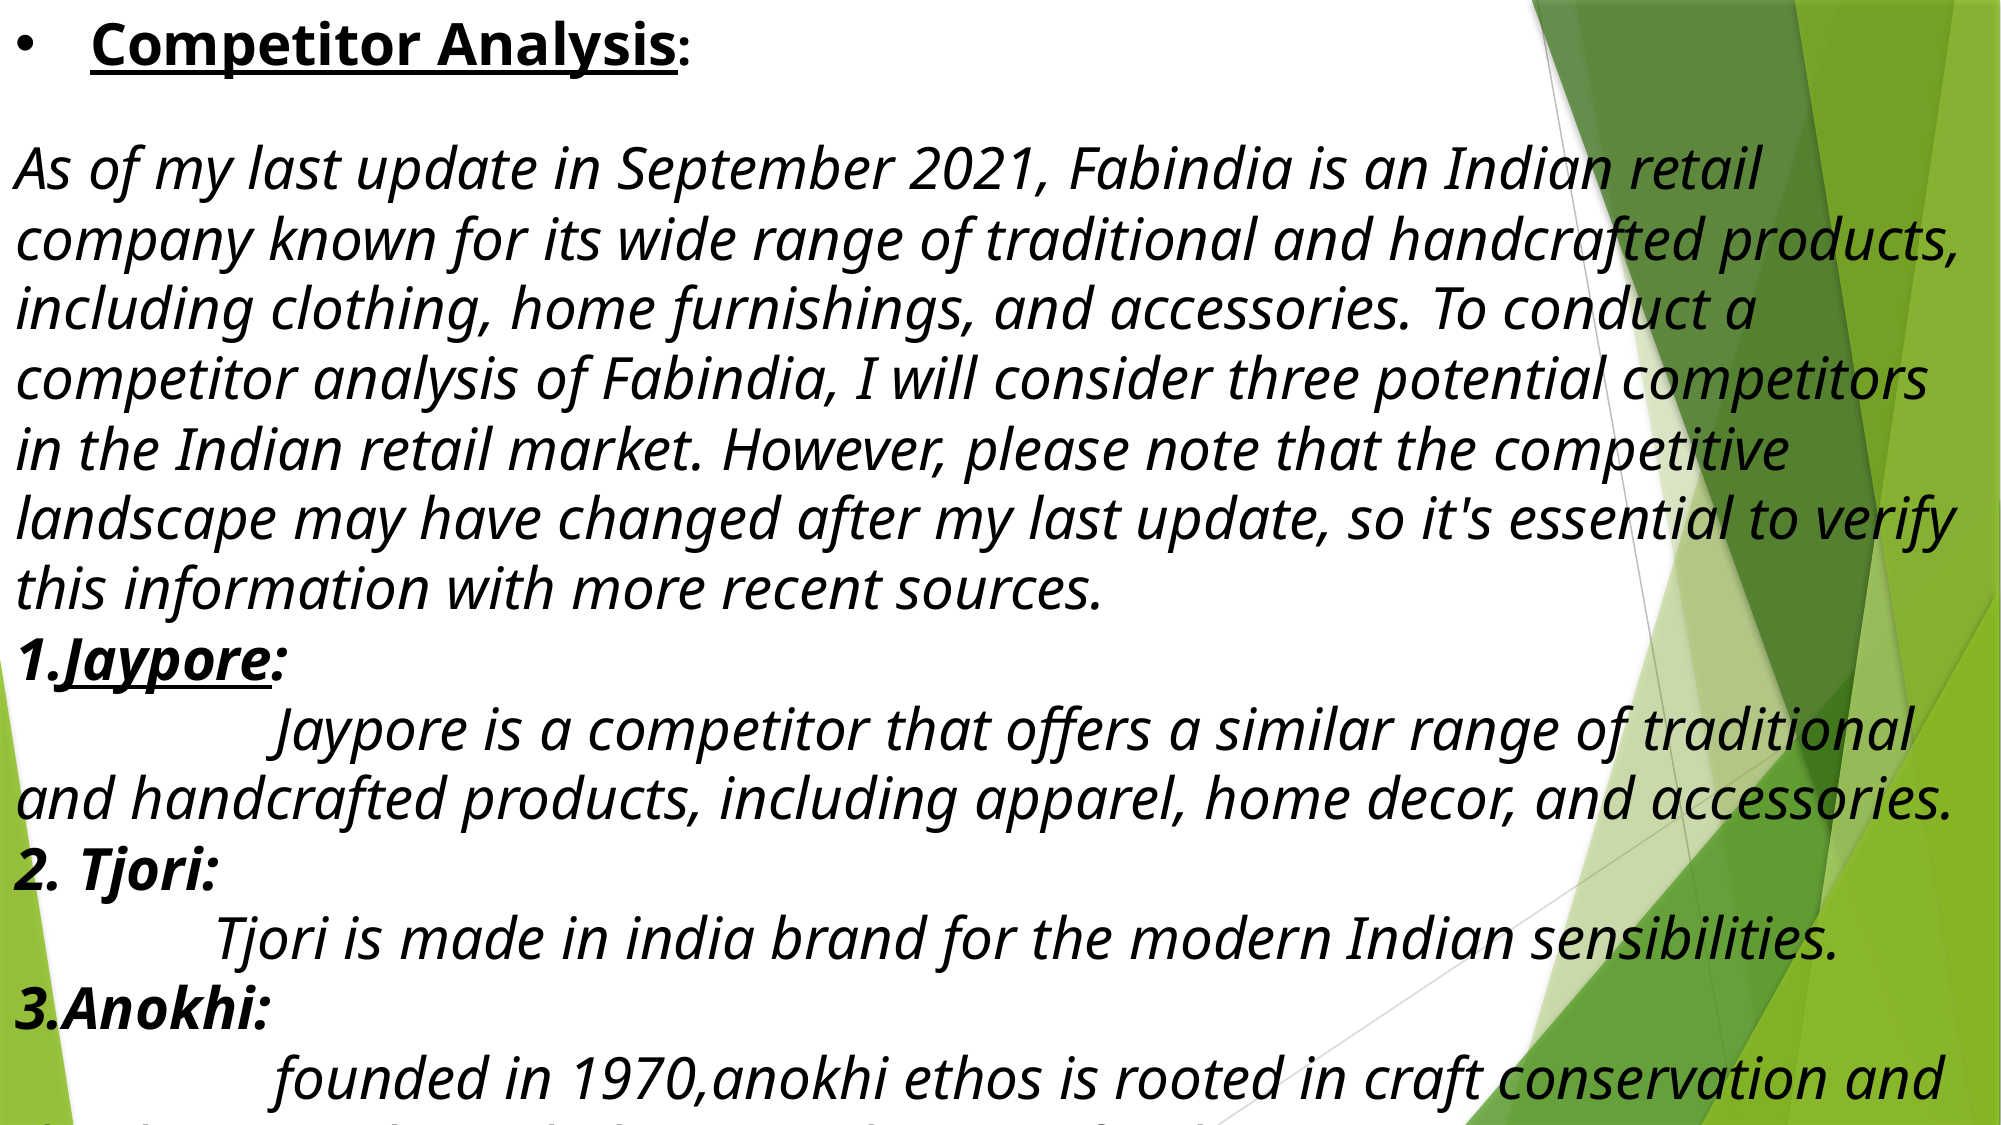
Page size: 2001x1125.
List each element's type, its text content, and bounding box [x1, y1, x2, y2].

text_box As of my last update in September 2021, Fabindia is an Indian retail company known for its wide range of traditional and handcrafted products, including clothing, home furnishings, and accessories. To conduct a competitor analysis of Fabindia, I will consider three potential competitors in the Indian retail market. However, please note that the competitive landscape may have changed after my last update, so it's essential to verify this information with more recent sources. Jaypore: Jaypore is a competitor that offers a similar range of traditional and handcrafted products, including apparel, home decor, and accessories. 2. Tjori: Tjori is made in india brand for the modern Indian sensibilities. 3.Anokhi: founded in 1970,anokhi ethos is rooted in craft conservation and development through design and project funding. [0, 124, 2000, 1125]
text_box Competitor Analysis: [0, 0, 952, 85]
